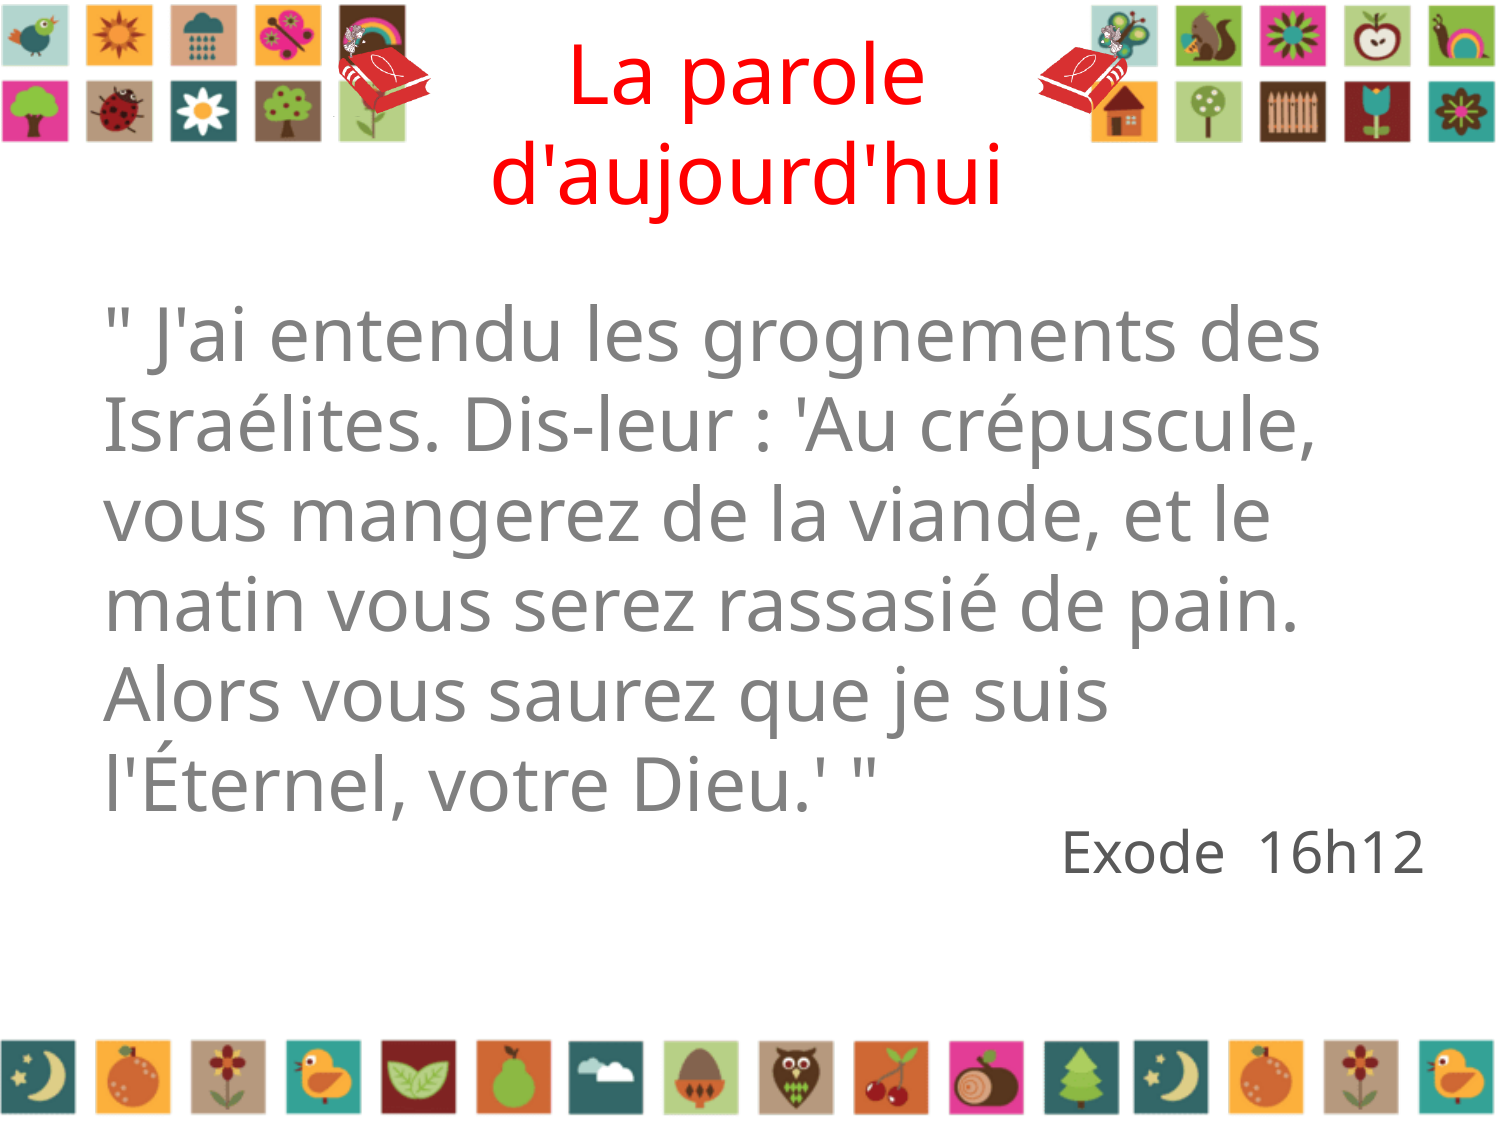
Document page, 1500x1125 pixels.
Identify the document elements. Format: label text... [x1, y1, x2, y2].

picture [0, 3, 463, 150]
picture [1005, 3, 1500, 150]
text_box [0, 1028, 1500, 1118]
text_box Exode 16h12 [808, 807, 1441, 893]
text_box La parole d'aujourd'hui [414, 13, 1080, 229]
text_box " J'ai entendu les grognements des Israélites. Dis-leur : 'Au crépuscule, vous mangerez de la viande, et le matin vous serez rassasié de pain. Alors vous saurez que je suis l'Éternel, votre Dieu.' " [88, 278, 1436, 834]
